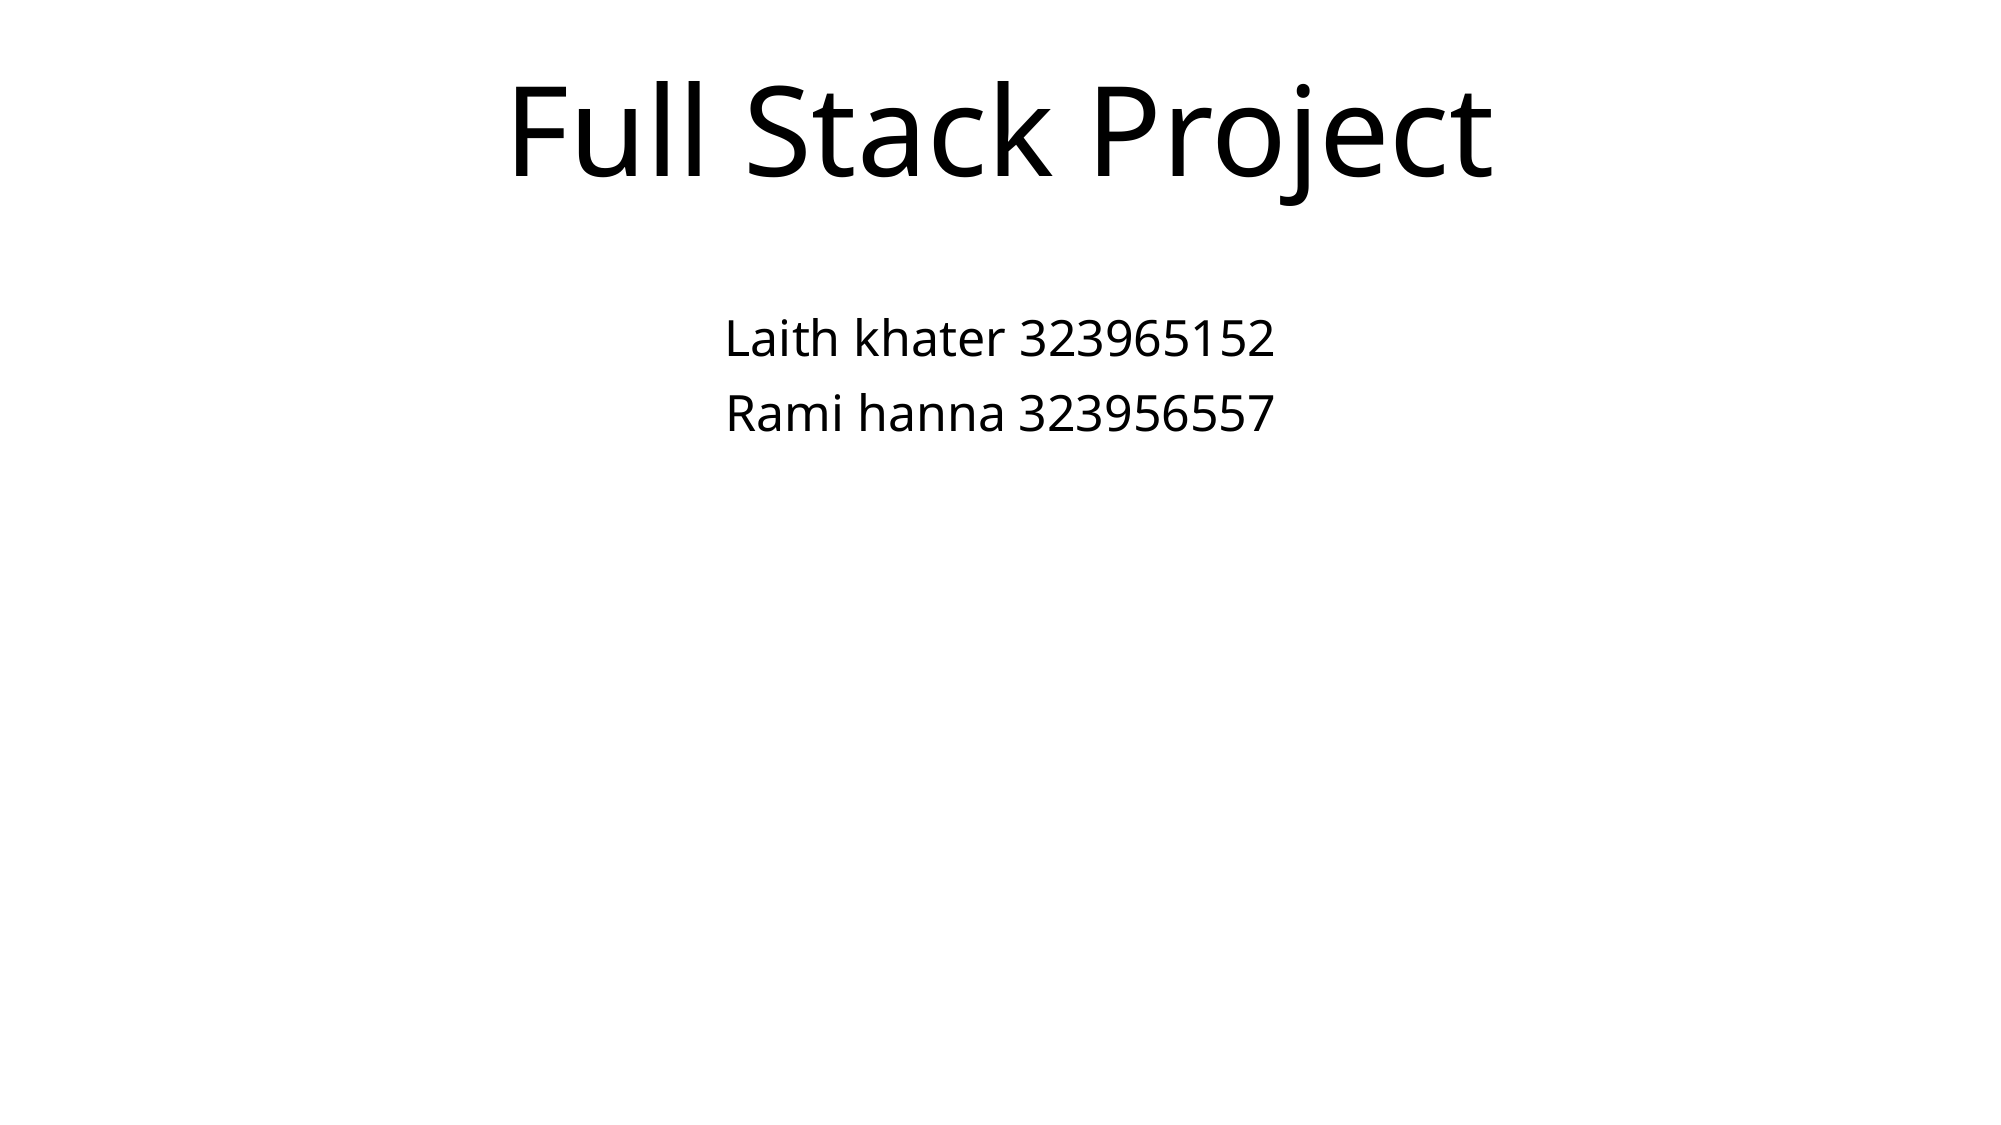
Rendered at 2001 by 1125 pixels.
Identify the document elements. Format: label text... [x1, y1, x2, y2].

subtitle Laith khater 323965152 Rami hanna 323956557 [405, 305, 1596, 808]
title Full Stack Project [249, 0, 1750, 211]
